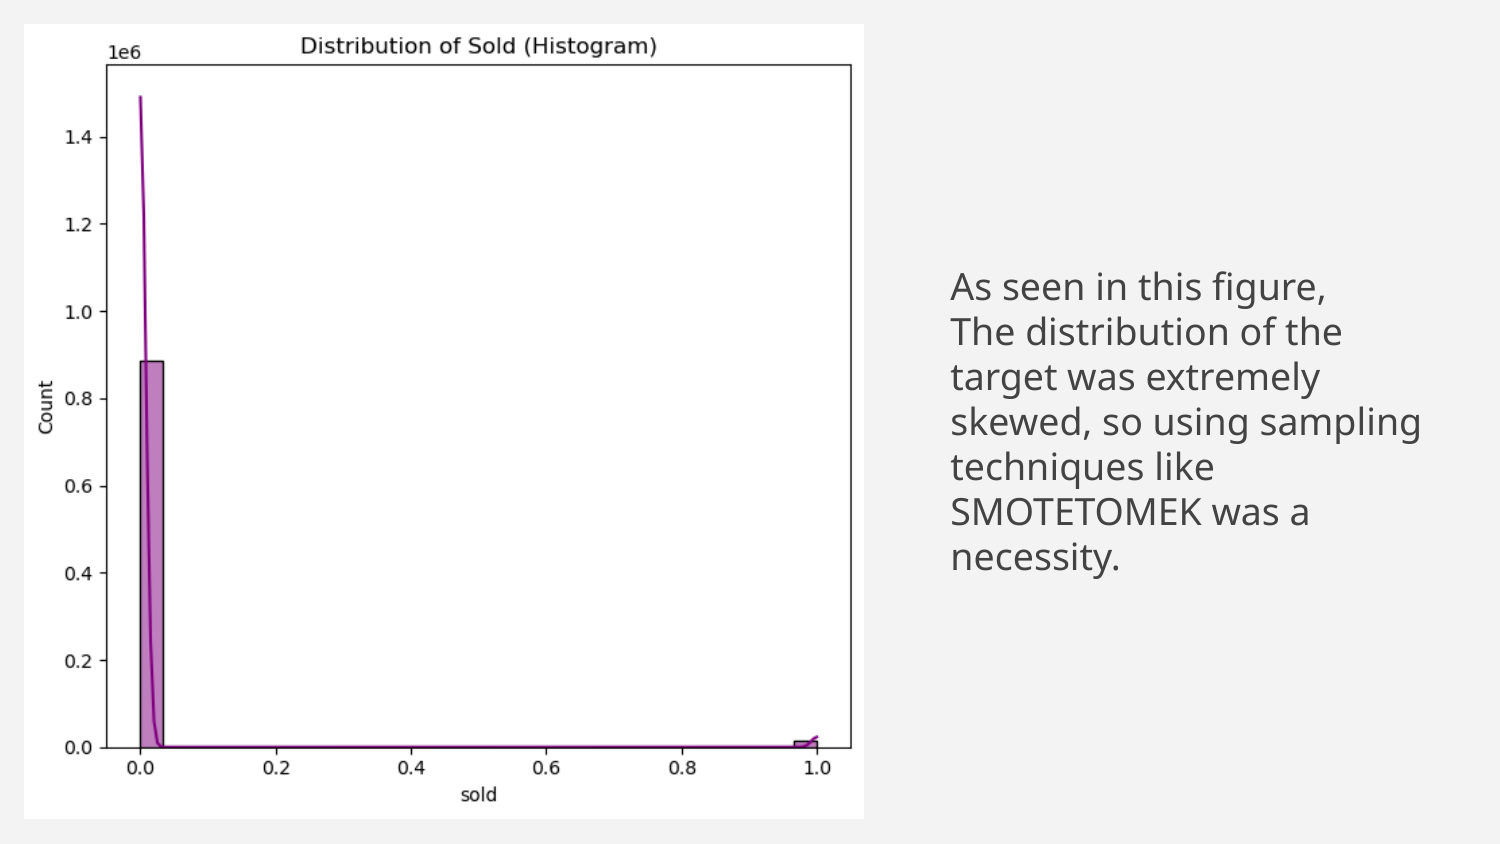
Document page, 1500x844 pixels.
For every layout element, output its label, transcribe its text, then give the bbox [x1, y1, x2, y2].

picture [24, 24, 864, 819]
text_box As seen in this figure, The distribution of the target was extremely skewed, so using sampling techniques like SMOTETOMEK was a necessity. [935, 247, 1442, 593]
